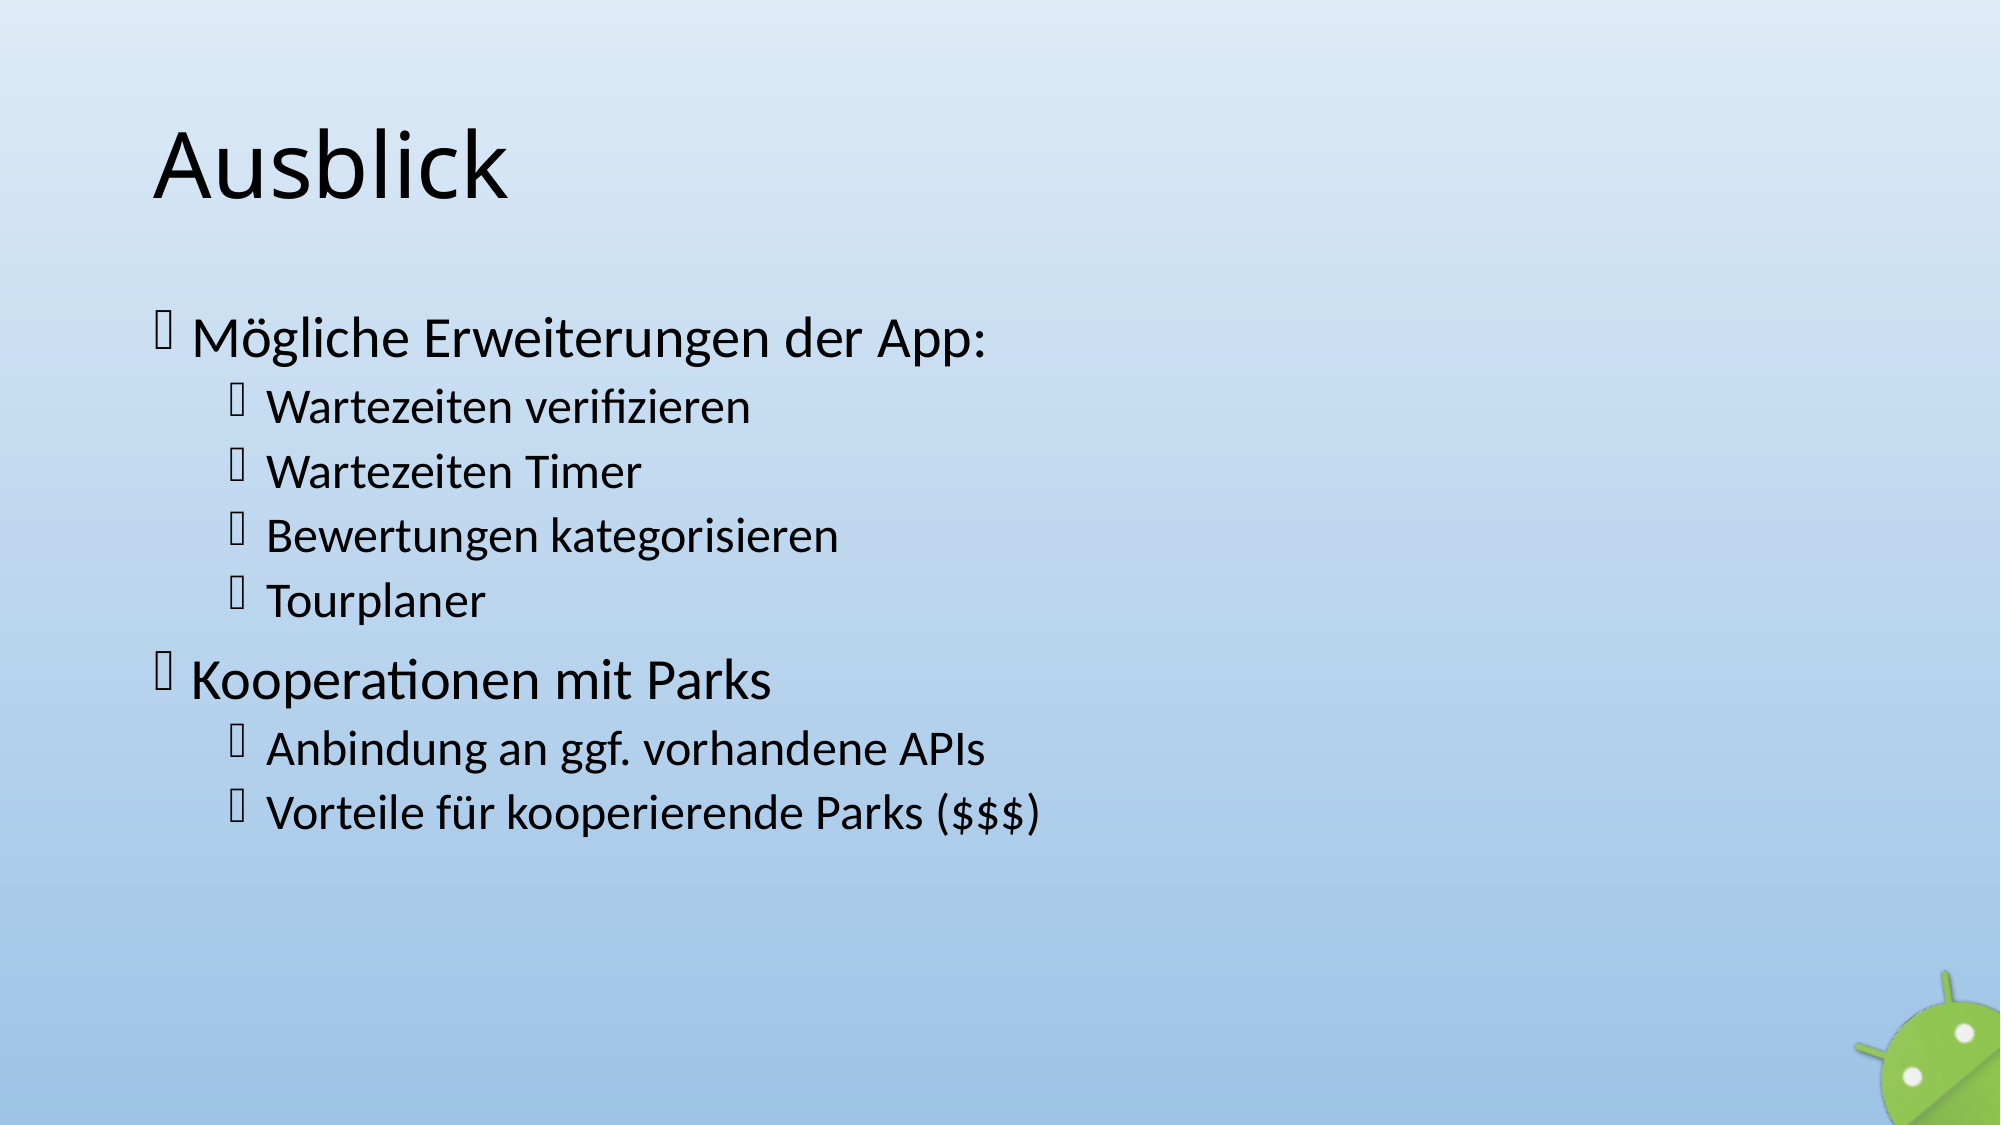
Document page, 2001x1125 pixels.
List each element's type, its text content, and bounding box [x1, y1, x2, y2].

picture [1815, 934, 2001, 1125]
list Mögliche Erweiterungen der App: Wartezeiten verifizieren Wartezeiten Timer Bewertungen kategorisieren Tourplaner Kooperationen mit Parks Anbindung an ggf. vorhandene APIs Vorteile für kooperierende Parks ($$$) [138, 299, 1864, 1014]
title Ausblick [138, 60, 1864, 278]
